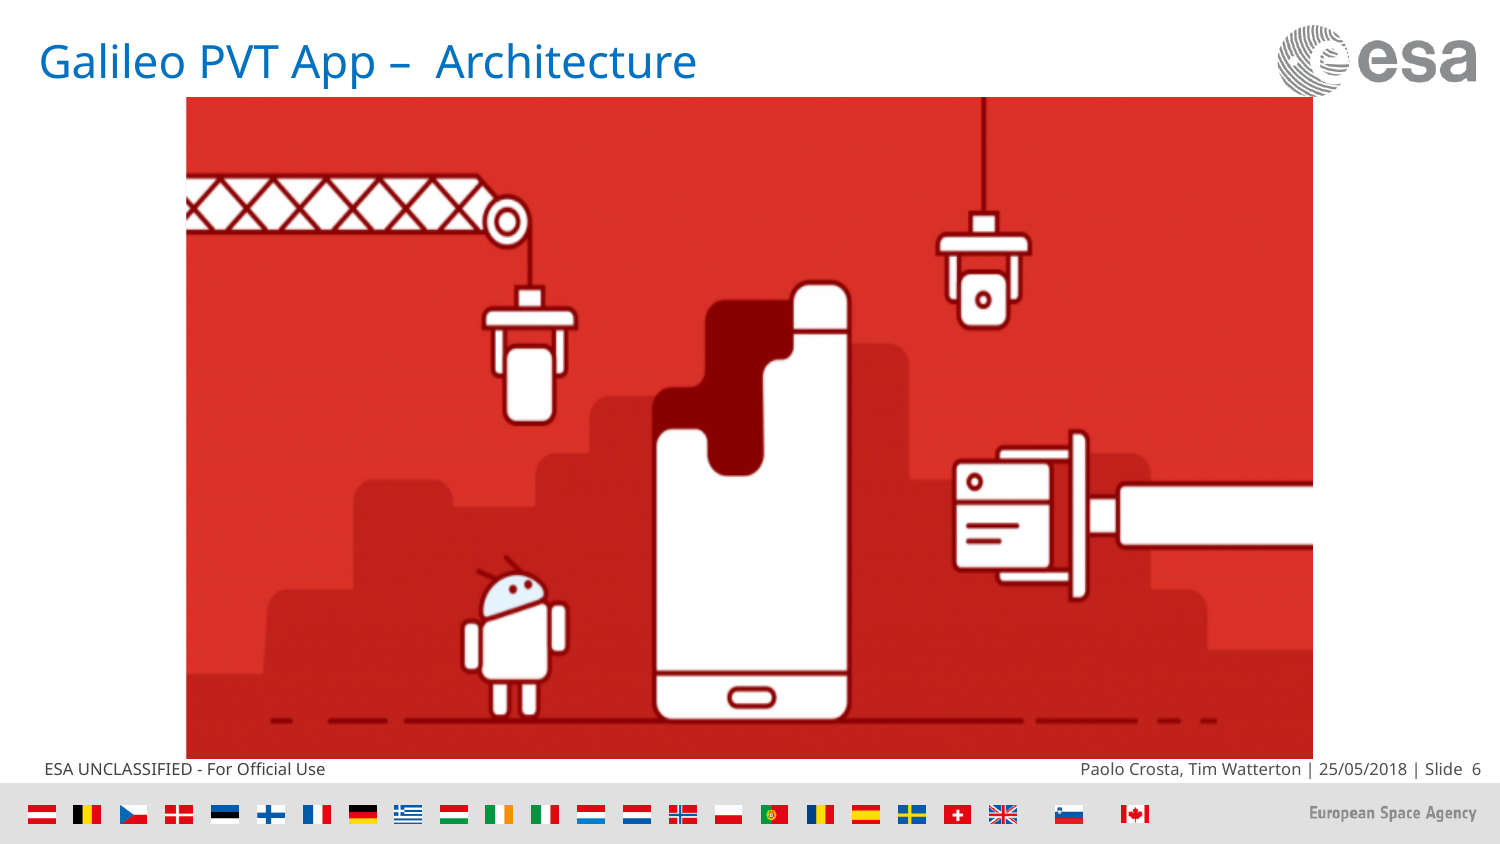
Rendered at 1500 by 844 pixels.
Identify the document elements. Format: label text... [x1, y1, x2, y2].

picture [0, 783, 1500, 844]
title Galileo PVT App – Architecture [23, 24, 1201, 96]
picture [1277, 25, 1477, 109]
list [185, 97, 1313, 760]
